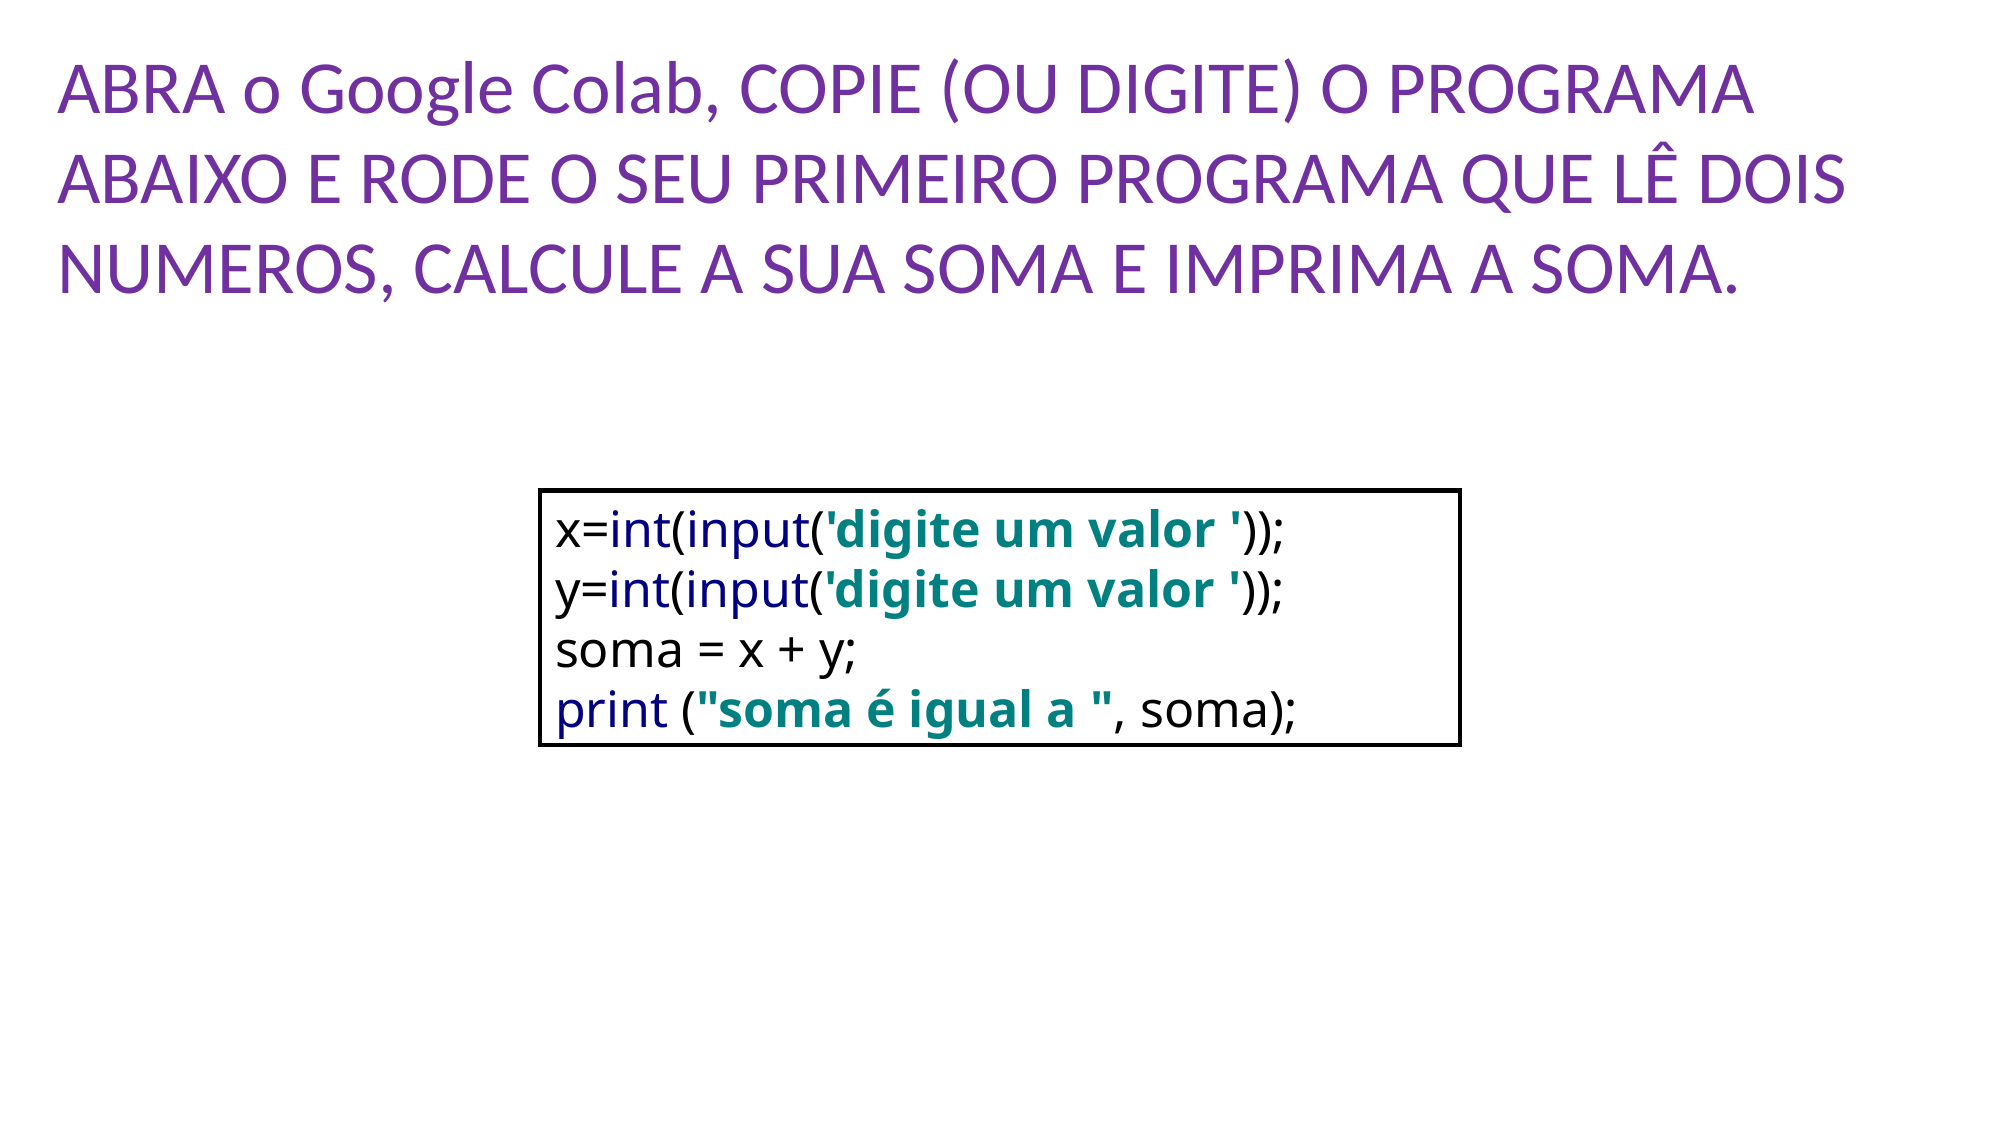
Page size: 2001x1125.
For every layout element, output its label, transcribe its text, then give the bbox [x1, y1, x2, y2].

text_box x=int(input('digite um valor ')); y=int(input('digite um valor ')); soma = x + y; print ("soma é igual a ", soma); [539, 490, 1461, 746]
text_box ABRA o Google Colab, COPIE (OU DIGITE) O PROGRAMA ABAIXO E RODE O SEU PRIMEIRO PROGRAMA QUE LÊ DOIS NUMEROS, CALCULE A SUA SOMA E IMPRIMA A SOMA. [42, 31, 2000, 426]
